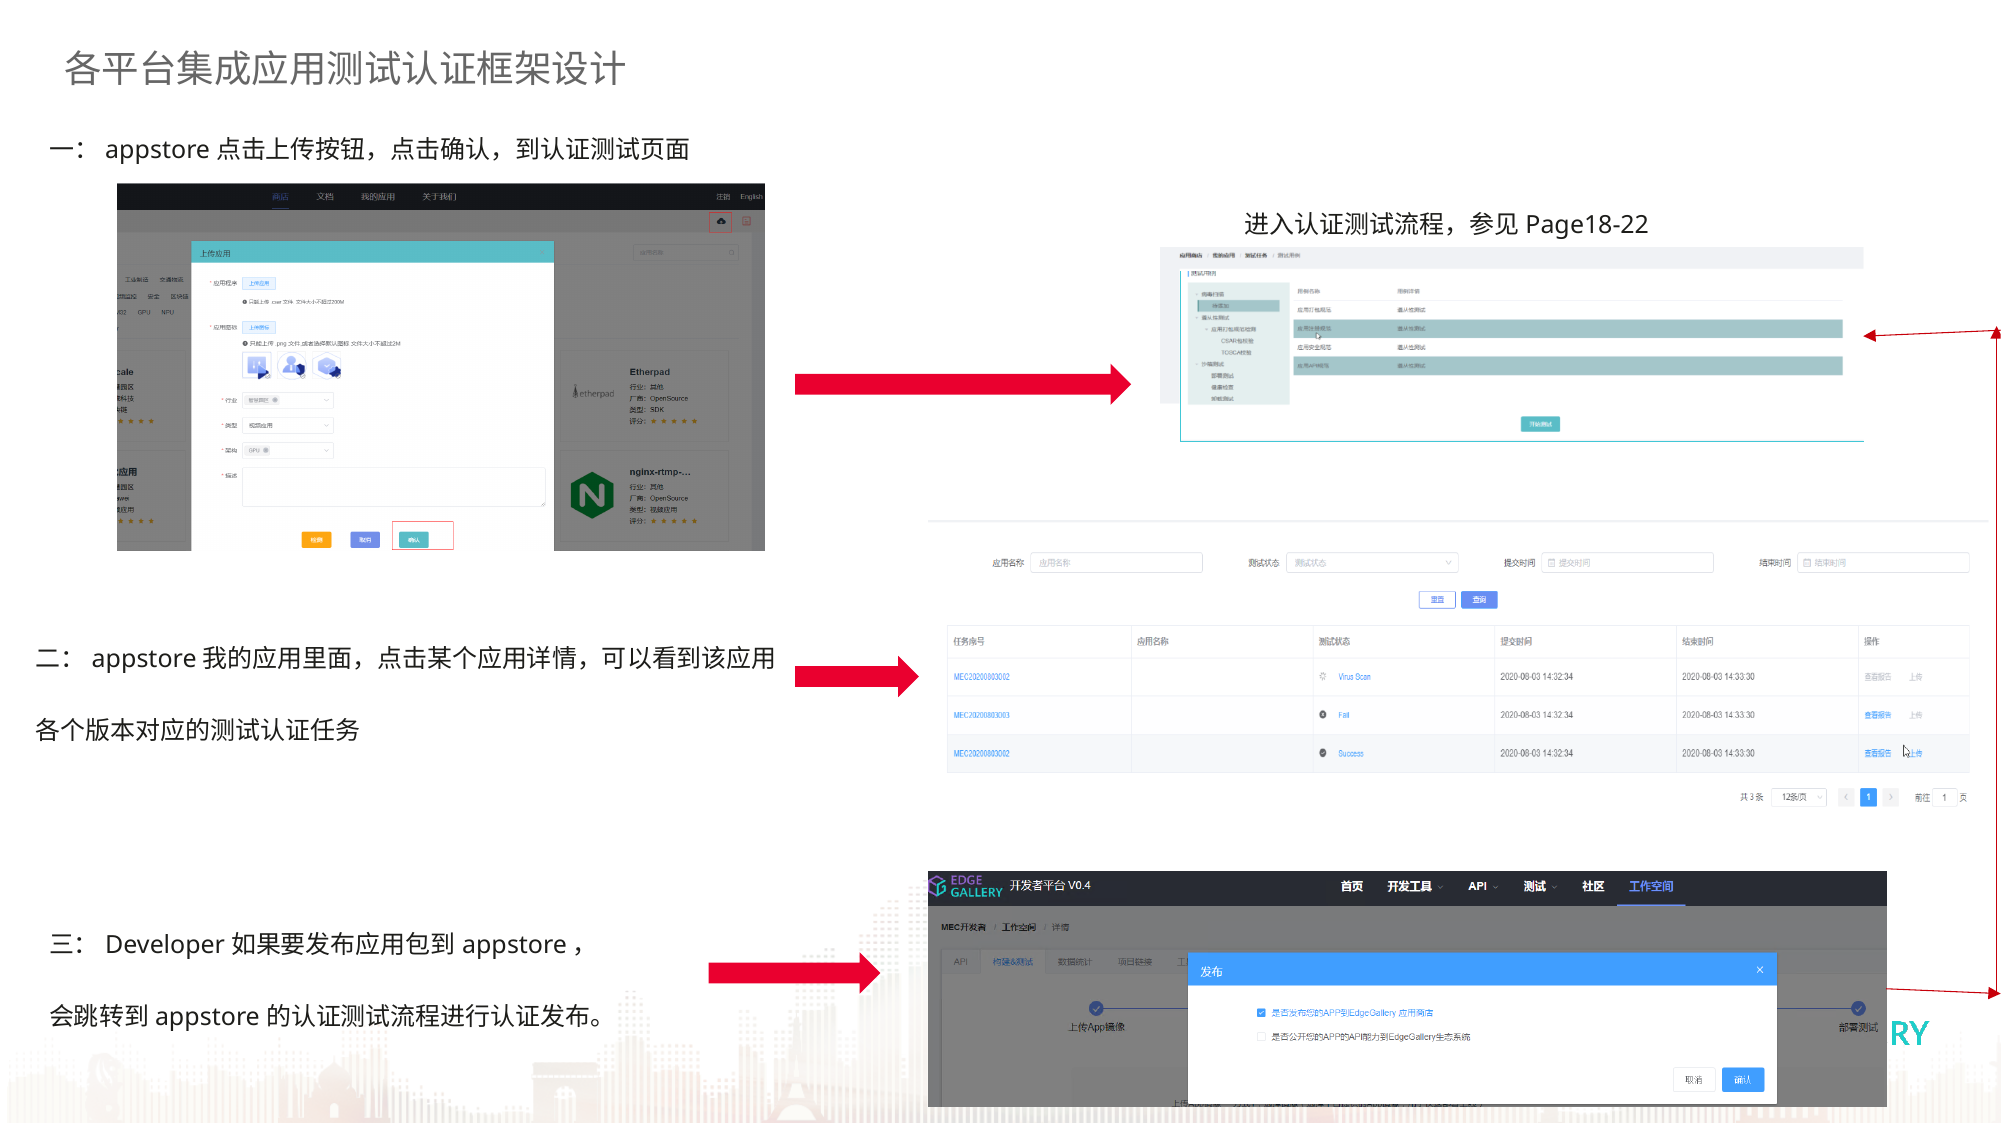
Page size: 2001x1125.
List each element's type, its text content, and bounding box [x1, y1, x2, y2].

text_box [794, 653, 921, 700]
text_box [1886, 988, 1996, 994]
text_box 一：appstore点击上传按钮，点击确认，到认证测试页面 [34, 84, 1422, 171]
picture [1155, 243, 1864, 443]
text_box 三：Developer如果要发布应用包到appstore， 会跳转到appstore的认证测试流程进行认证发布。 [34, 879, 709, 1038]
text_box 二：appstore我的应用里面，点击某个应用详情，可以看到该应用各个版本对应的测试认证任务 [20, 593, 796, 752]
text_box 进入认证测试流程，参见Page18-22 [1229, 159, 1864, 243]
picture [117, 183, 765, 551]
text_box [794, 361, 1133, 408]
picture [7, 871, 2001, 1123]
text_box [707, 949, 882, 997]
picture [1997, 520, 2001, 808]
picture [928, 520, 1996, 808]
picture [1997, 879, 2001, 988]
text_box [1863, 330, 2001, 337]
text_box 各平台集成应用测试认证框架设计 [49, 10, 728, 84]
